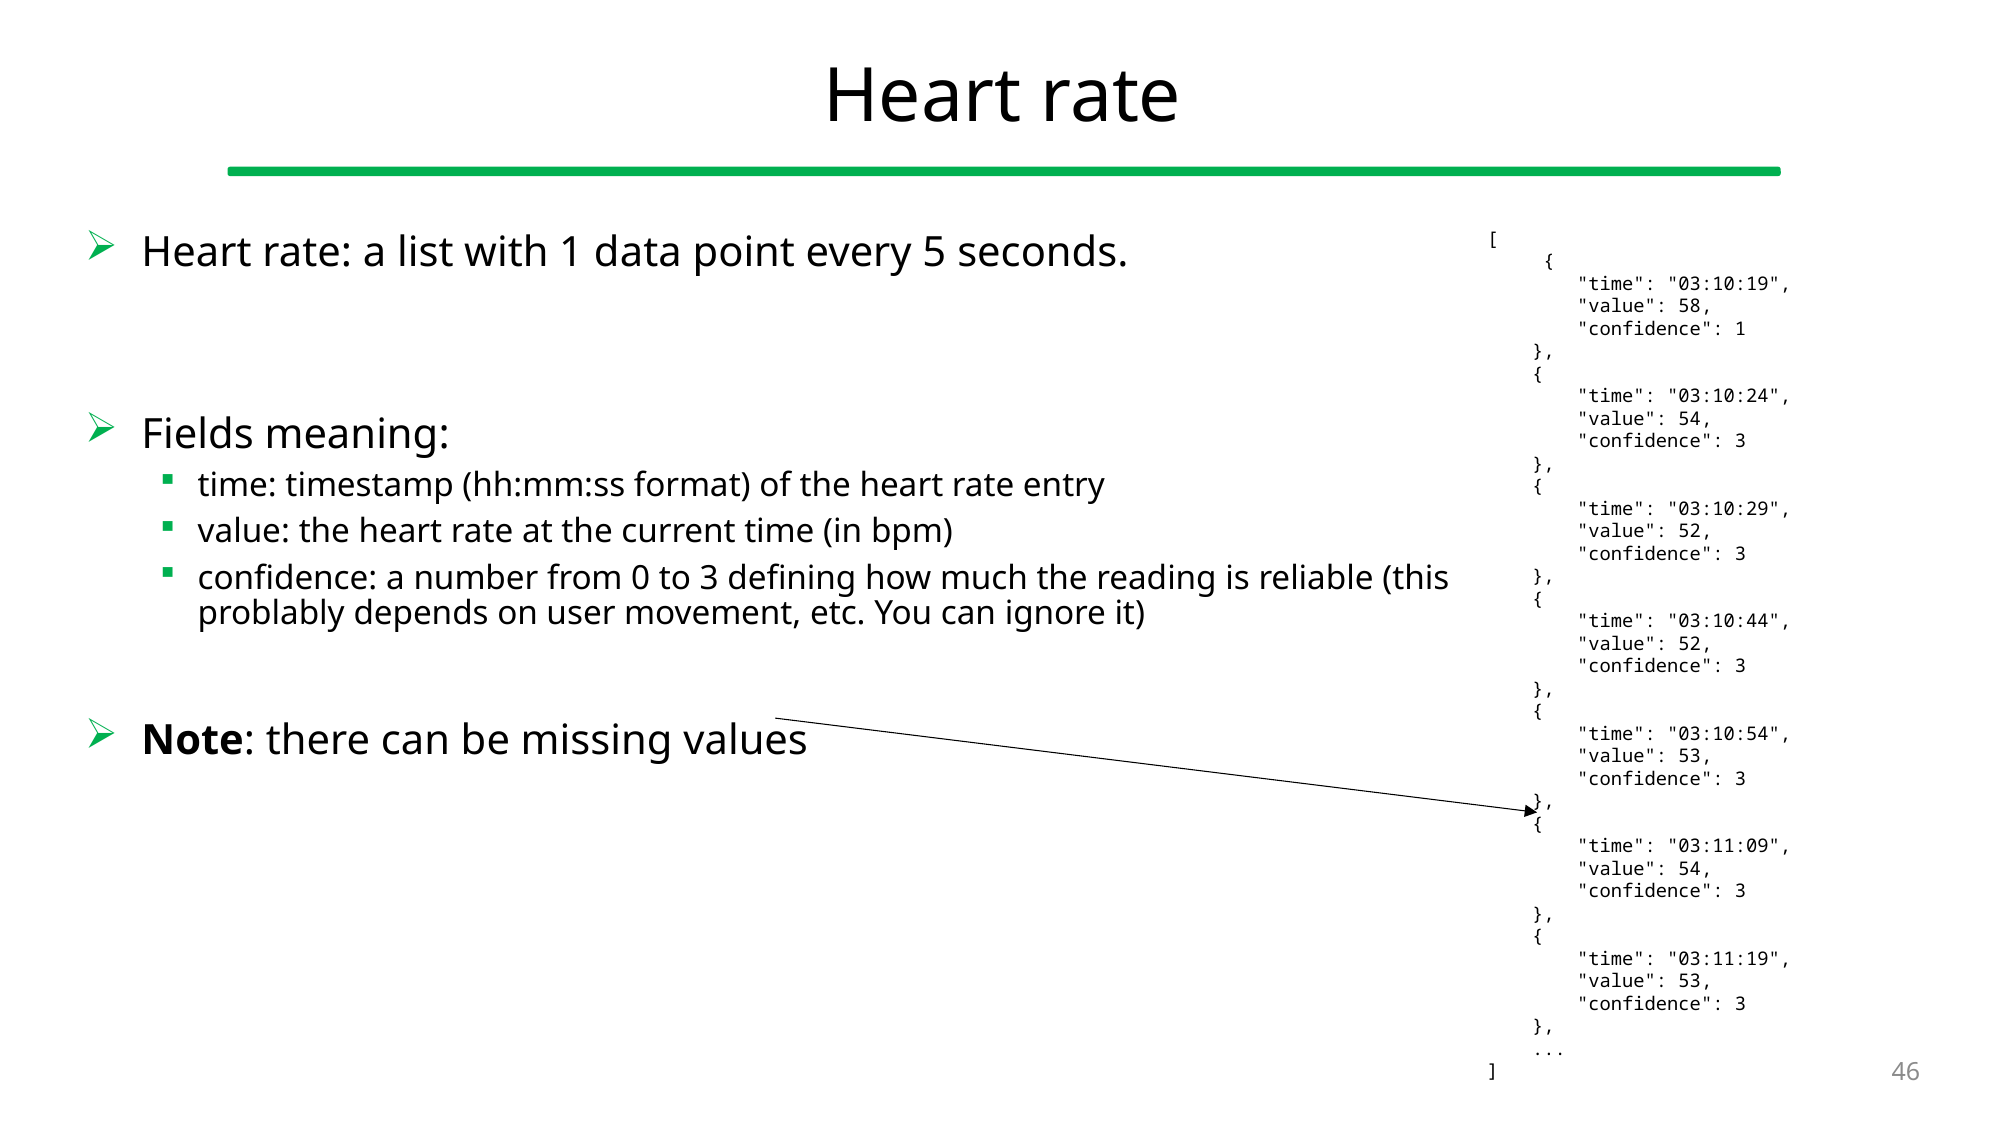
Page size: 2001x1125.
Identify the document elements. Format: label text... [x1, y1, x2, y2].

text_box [775, 718, 1538, 813]
list Heart rate: a list with 1 data point every 5 seconds. Fields meaning: time: timestamp (hh:mm:ss format) of the heart rate entry value: the heart rate at the current time (in bpm) confidence: a number from 0 to 3 defining how much the reading is reliable (this problably depends on user movement, etc. You can ignore it) Note: there can be missing values [70, 223, 1472, 1099]
slide_number 46 [1412, 1042, 1936, 1103]
title Heart rate [70, 26, 1936, 168]
text_box [ { "time": "03:10:19", "value": 58, "confidence": 1 }, { "time": "03:10:24", "value": 54, "confidence": 3 }, { "time": "03:10:29", "value": 52, "confidence": 3 }, { "time": "03:10:44", "value": 52, "confidence": 3 }, { "time": "03:10:54", "value": 53, "confidence": 3 }, { "time": "03:11:09", "value": 54, "confidence": 3 }, { "time": "03:11:19", "value": 53, "confidence": 3 }, ... ] [1472, 219, 2000, 1089]
